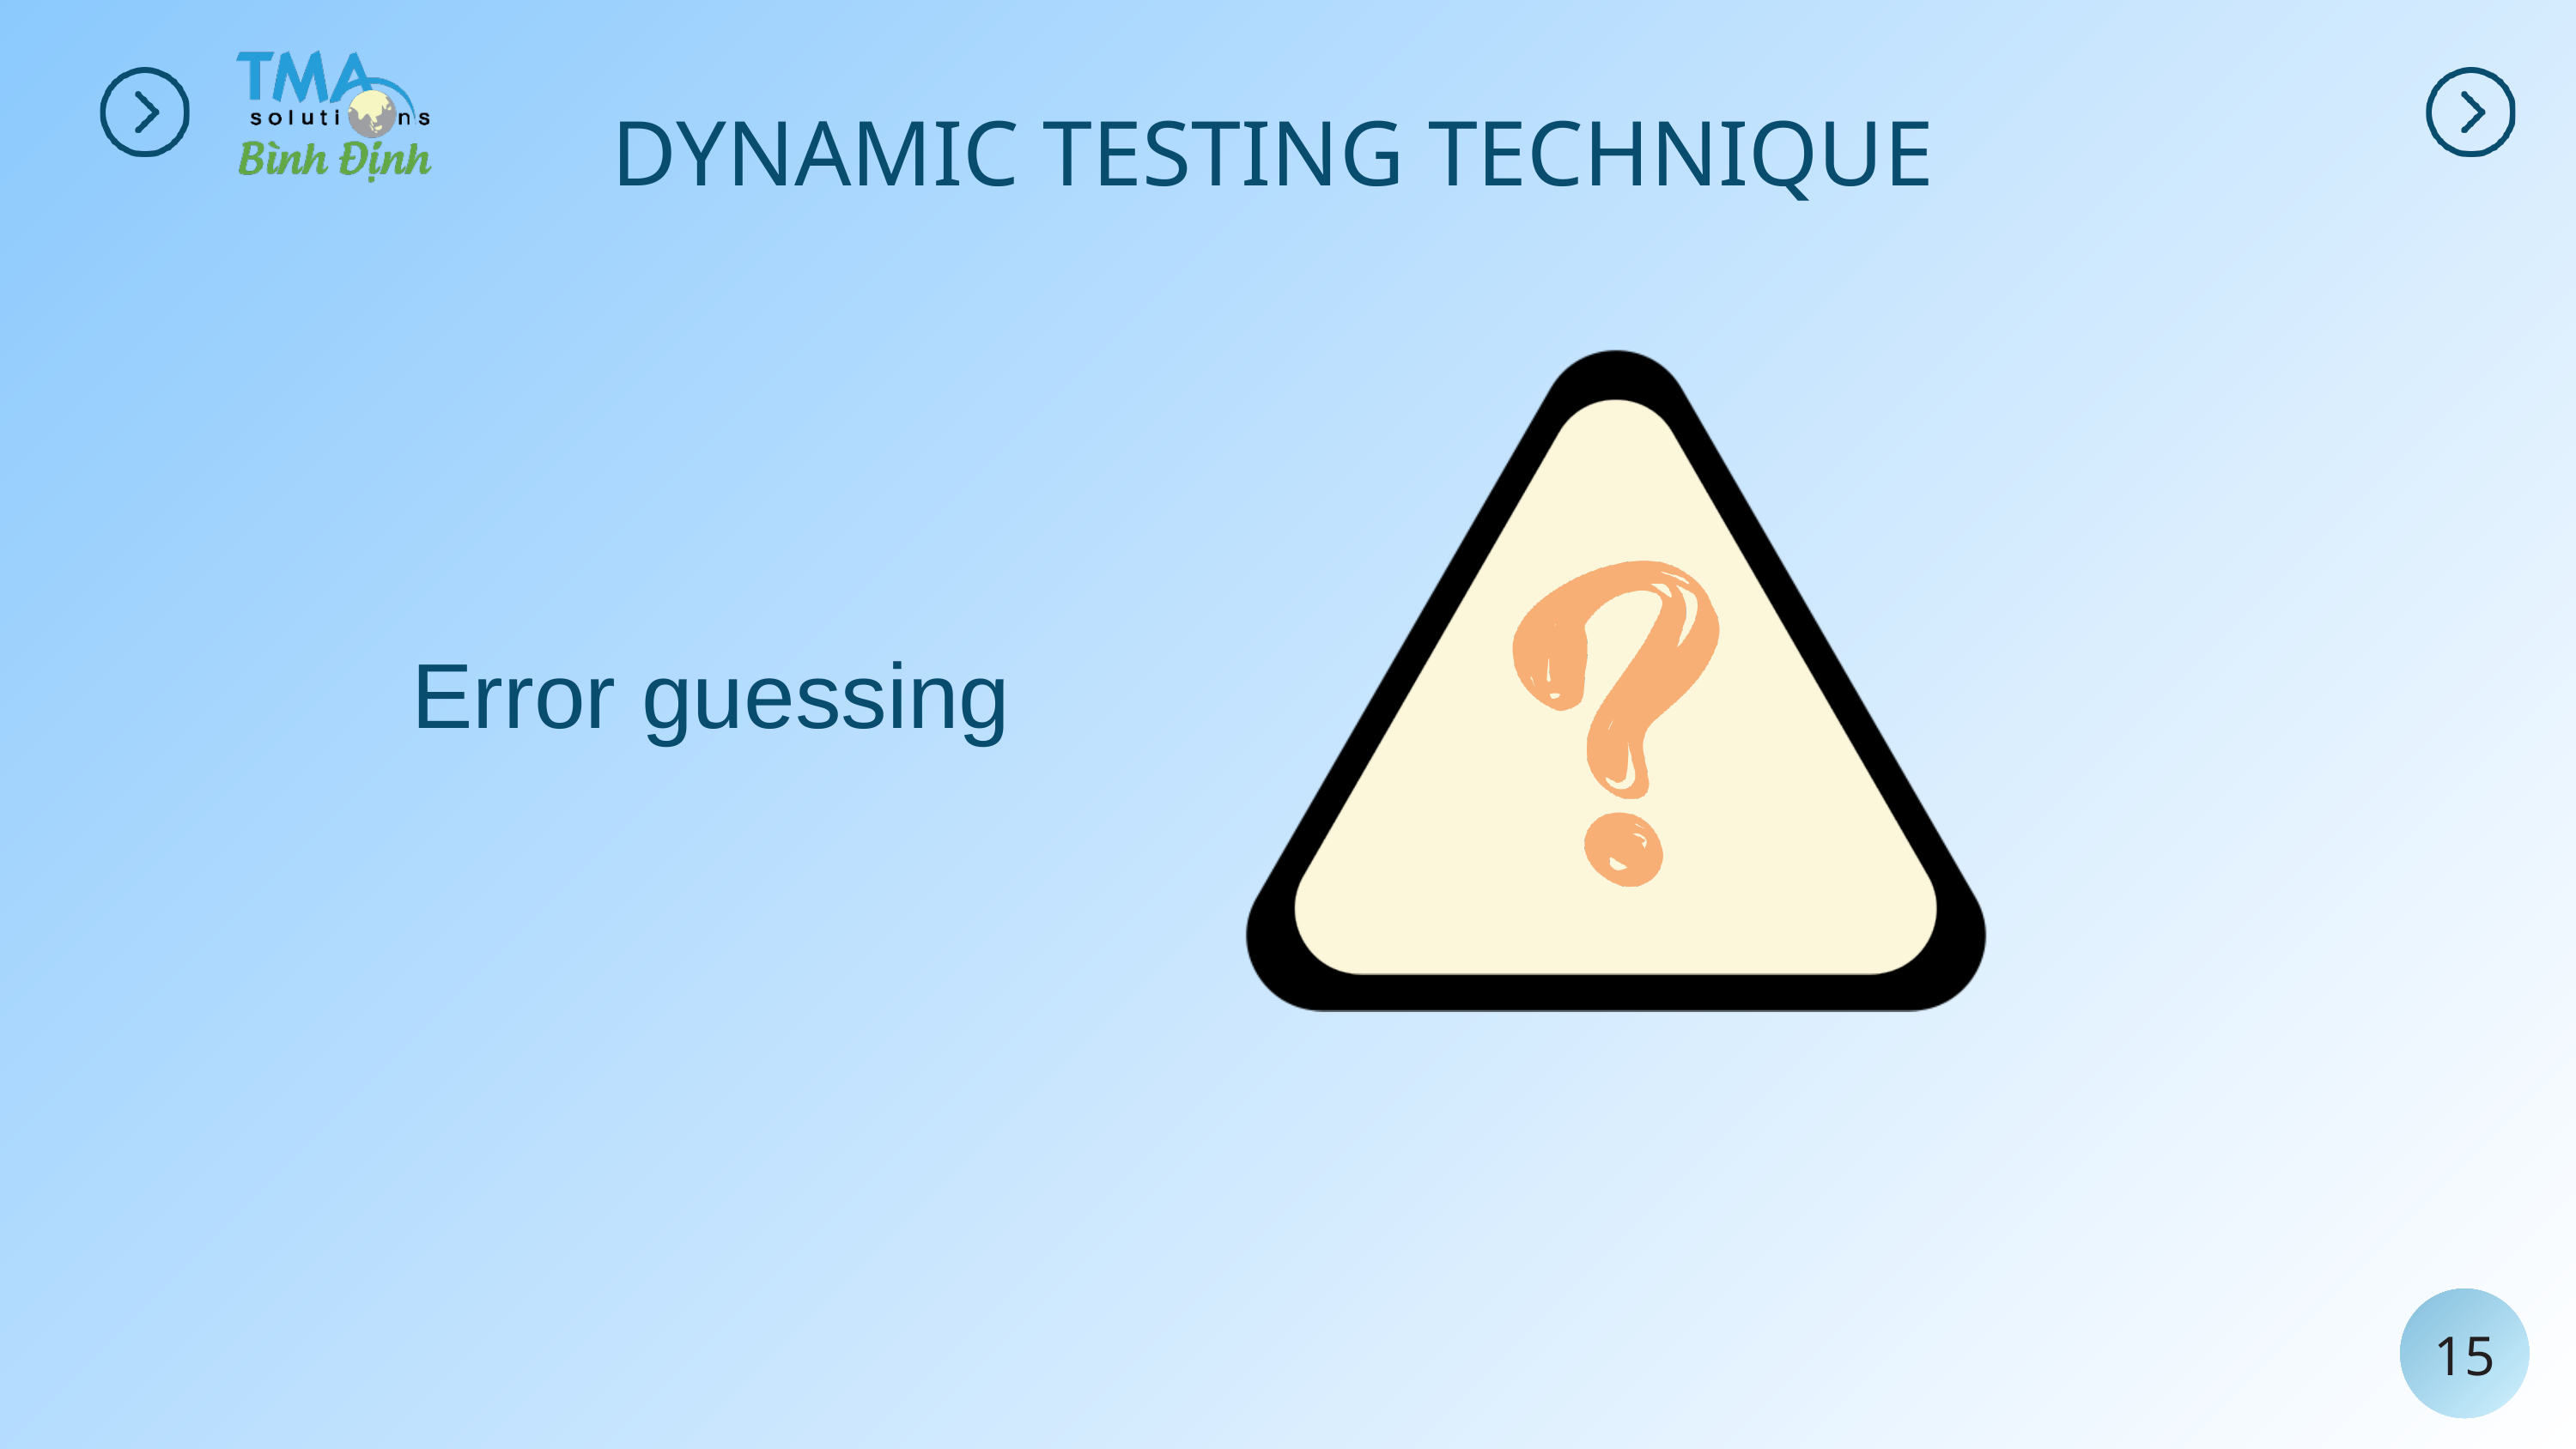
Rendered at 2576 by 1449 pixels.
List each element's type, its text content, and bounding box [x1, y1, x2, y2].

text_box [100, 67, 190, 157]
text_box [1279, 389, 1953, 975]
text_box DYNAMIC TESTING TECHNIQUE [264, 96, 2282, 204]
text_box Error guessing [343, 618, 1079, 876]
text_box [2426, 67, 2516, 157]
text_box [1511, 559, 1721, 889]
text_box [189, 9, 485, 214]
text_box [1228, 338, 2005, 1012]
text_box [2399, 1288, 2530, 1419]
